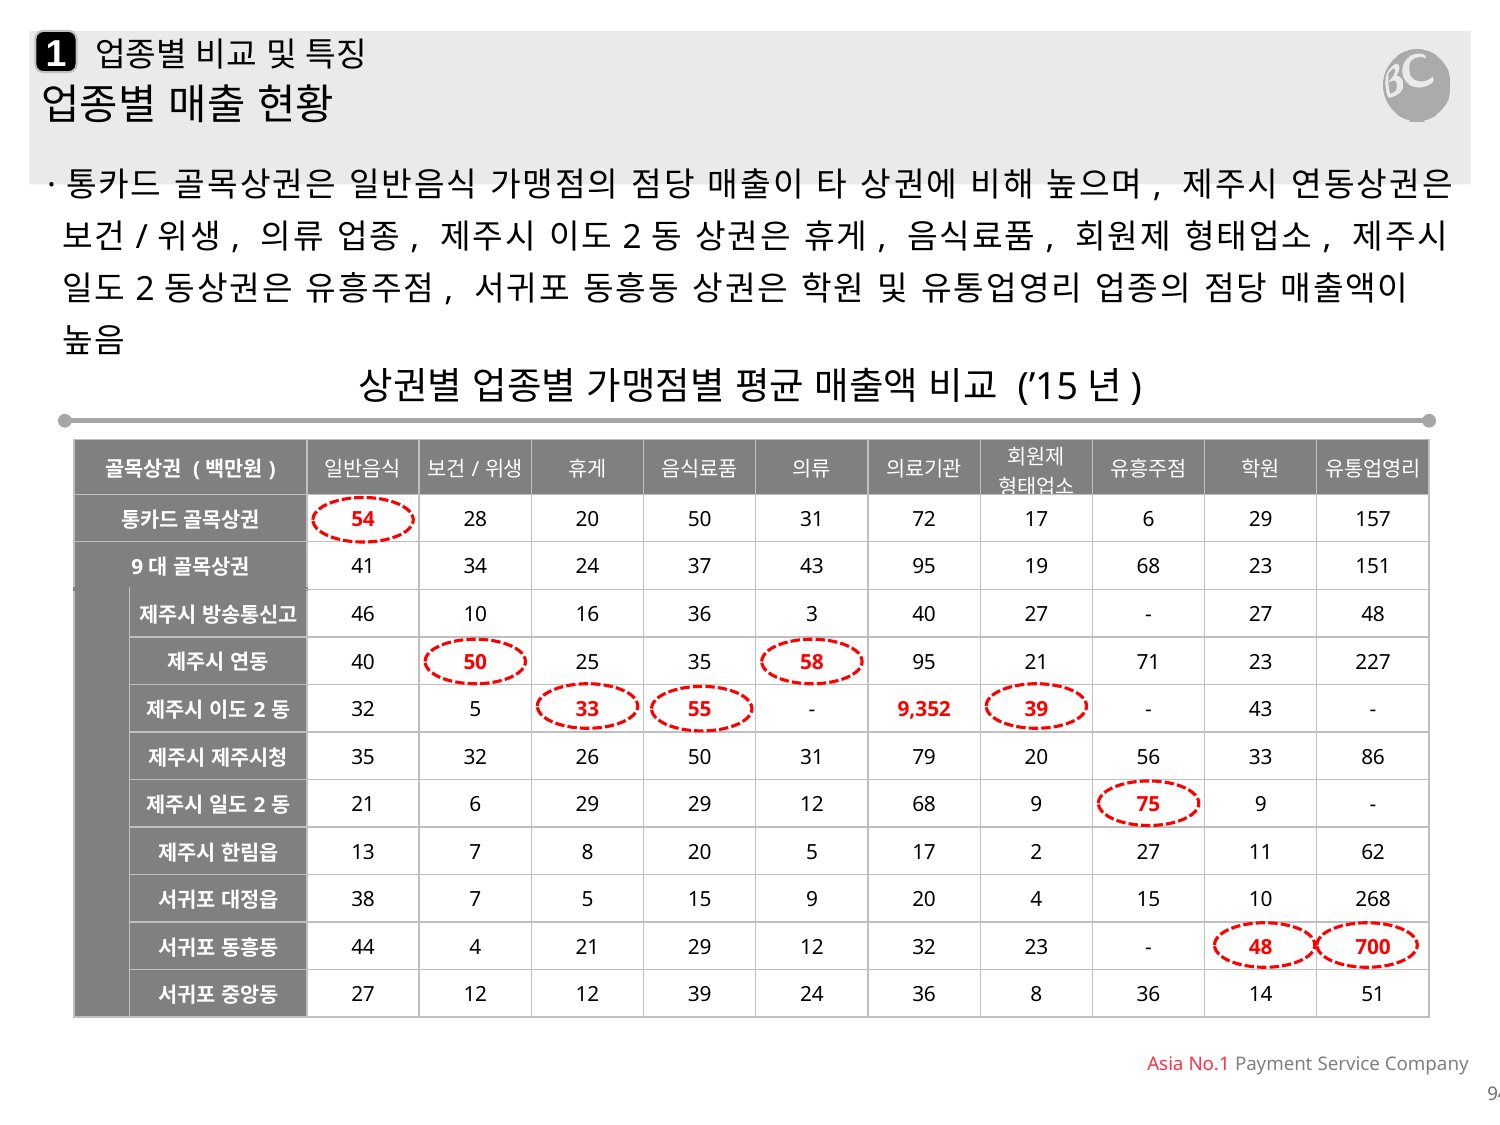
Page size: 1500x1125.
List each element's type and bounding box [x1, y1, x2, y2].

table_cell [644, 542, 755, 589]
table_cell [130, 780, 306, 826]
table_cell [1205, 970, 1316, 1016]
table_cell [1317, 495, 1428, 541]
table_cell [308, 875, 418, 921]
text_box [760, 638, 863, 685]
table_cell [130, 733, 306, 779]
table_cell [756, 685, 867, 731]
table_cell [130, 875, 306, 921]
table_cell [756, 495, 867, 541]
table_cell [1317, 875, 1428, 921]
table_header [644, 440, 755, 494]
table_cell [1205, 685, 1316, 731]
table_cell [1317, 923, 1346, 940]
text_box [71, 366, 1430, 408]
table_cell [1093, 542, 1204, 589]
table_cell [532, 638, 643, 684]
table_cell [644, 780, 755, 826]
table_cell [1317, 590, 1428, 636]
table_cell [1317, 952, 1364, 969]
table_cell [532, 495, 643, 541]
table_cell [1205, 542, 1316, 589]
table_cell [420, 828, 531, 874]
table_cell [644, 495, 755, 541]
table_cell [420, 685, 531, 731]
table_cell [75, 591, 129, 1016]
table_cell [756, 780, 867, 826]
table_cell [1162, 780, 1204, 826]
text_box [312, 496, 415, 543]
table_cell [981, 685, 1092, 731]
text_box [35, 184, 1469, 333]
text_box [536, 682, 639, 730]
table_cell [308, 780, 418, 826]
table_header [869, 440, 980, 494]
table_cell [420, 542, 531, 589]
table_cell [1286, 923, 1316, 941]
table_cell [130, 970, 306, 1016]
table_cell [756, 970, 867, 1016]
table_cell [981, 875, 1092, 921]
table_cell [532, 542, 643, 589]
table_cell [1317, 780, 1428, 826]
table_cell [981, 495, 1092, 541]
table_cell [532, 590, 643, 636]
table_cell [869, 495, 980, 541]
table_cell [644, 638, 755, 684]
table_cell [420, 733, 531, 779]
table_cell [308, 495, 418, 541]
table_cell [644, 828, 755, 874]
table_header [1205, 440, 1316, 494]
table_cell [1205, 733, 1316, 779]
table_cell [1205, 495, 1316, 541]
table_cell [1093, 590, 1204, 636]
table_cell [981, 970, 1092, 1016]
table_cell [420, 970, 531, 1016]
table_cell [532, 828, 643, 874]
table_cell [75, 495, 306, 541]
table_cell [869, 875, 980, 921]
table_cell [308, 970, 418, 1016]
table_cell [130, 638, 306, 684]
table_cell [1205, 828, 1316, 874]
table_cell [981, 733, 1092, 779]
table_cell [1093, 875, 1204, 921]
table_cell [130, 685, 306, 731]
table_cell [130, 591, 306, 636]
table_cell [981, 780, 1092, 826]
table_cell [308, 733, 418, 779]
table_cell [1317, 638, 1428, 684]
table_cell [981, 590, 1092, 636]
table_cell [308, 590, 418, 636]
table_cell [420, 875, 531, 921]
table_cell [644, 685, 692, 731]
table_cell [308, 542, 418, 589]
table_cell [869, 923, 980, 969]
table_cell [1317, 733, 1428, 779]
table_cell [869, 638, 980, 684]
table_header [75, 440, 306, 494]
table_cell [420, 638, 465, 684]
table_cell [869, 590, 980, 636]
table_cell [869, 685, 980, 731]
table_cell [824, 638, 867, 684]
table_cell [532, 685, 643, 731]
table_cell [1093, 970, 1204, 1016]
text_box [33, 28, 79, 75]
table_cell [130, 828, 306, 874]
table_cell [644, 590, 755, 636]
table_cell [532, 875, 643, 921]
table_cell [1267, 949, 1316, 969]
table_cell [1205, 780, 1316, 826]
list [41, 83, 1376, 131]
table_cell [1205, 875, 1316, 921]
table_cell [756, 733, 867, 779]
table_header [1093, 440, 1204, 494]
table_cell [308, 923, 418, 969]
table_cell [869, 780, 980, 826]
table_header [981, 440, 1092, 494]
table_cell [869, 733, 980, 779]
table_cell [308, 828, 418, 874]
text_box [985, 682, 1088, 730]
table_cell [308, 685, 418, 731]
table_header [308, 440, 418, 494]
table_cell [644, 923, 755, 969]
table_cell [1317, 685, 1428, 731]
table_cell [1093, 828, 1204, 874]
text_box [650, 685, 753, 732]
table_cell [1093, 638, 1204, 684]
table_cell [869, 970, 980, 1016]
table_cell [981, 828, 1092, 874]
table_cell [756, 542, 867, 589]
table_cell [756, 638, 802, 684]
table_cell [1205, 923, 1262, 969]
table_cell [1093, 495, 1204, 541]
text_box [1097, 780, 1200, 827]
table_cell [756, 923, 867, 969]
table_cell [487, 638, 531, 684]
table_cell [532, 923, 643, 969]
table_cell [1317, 970, 1428, 1016]
table_cell [420, 780, 531, 826]
table_cell [869, 542, 980, 589]
table_cell [532, 733, 643, 779]
table_cell [308, 638, 418, 684]
table_cell [1093, 780, 1135, 826]
picture [1383, 49, 1450, 122]
title [41, 33, 1376, 79]
table_cell [75, 542, 306, 587]
table_cell [130, 923, 306, 969]
table_cell [1205, 590, 1316, 636]
table_cell [420, 590, 531, 636]
table_cell [756, 590, 867, 636]
table_cell [532, 970, 643, 1016]
text_box [424, 638, 527, 685]
table_cell [1093, 923, 1204, 969]
table_cell [1093, 685, 1204, 731]
table_cell [869, 828, 980, 874]
table_cell [1093, 733, 1204, 779]
table_cell [981, 923, 1092, 969]
table_cell [981, 638, 1092, 684]
table_header [756, 440, 867, 494]
table_cell [532, 780, 643, 826]
table_cell [981, 542, 1092, 589]
table_header [532, 440, 643, 494]
table_cell [1370, 923, 1428, 969]
table_cell [756, 828, 867, 874]
table_cell [644, 970, 755, 1016]
table_header [1317, 440, 1428, 494]
table_cell [420, 923, 531, 969]
table_cell [1317, 828, 1428, 874]
table_cell [644, 733, 755, 779]
text_box [1213, 921, 1419, 969]
table_cell [1205, 638, 1316, 684]
table_cell [756, 875, 867, 921]
table_cell [1317, 542, 1428, 589]
table_header [420, 440, 531, 494]
table_cell [644, 875, 755, 921]
table_cell [711, 685, 755, 731]
table_cell [420, 495, 531, 541]
